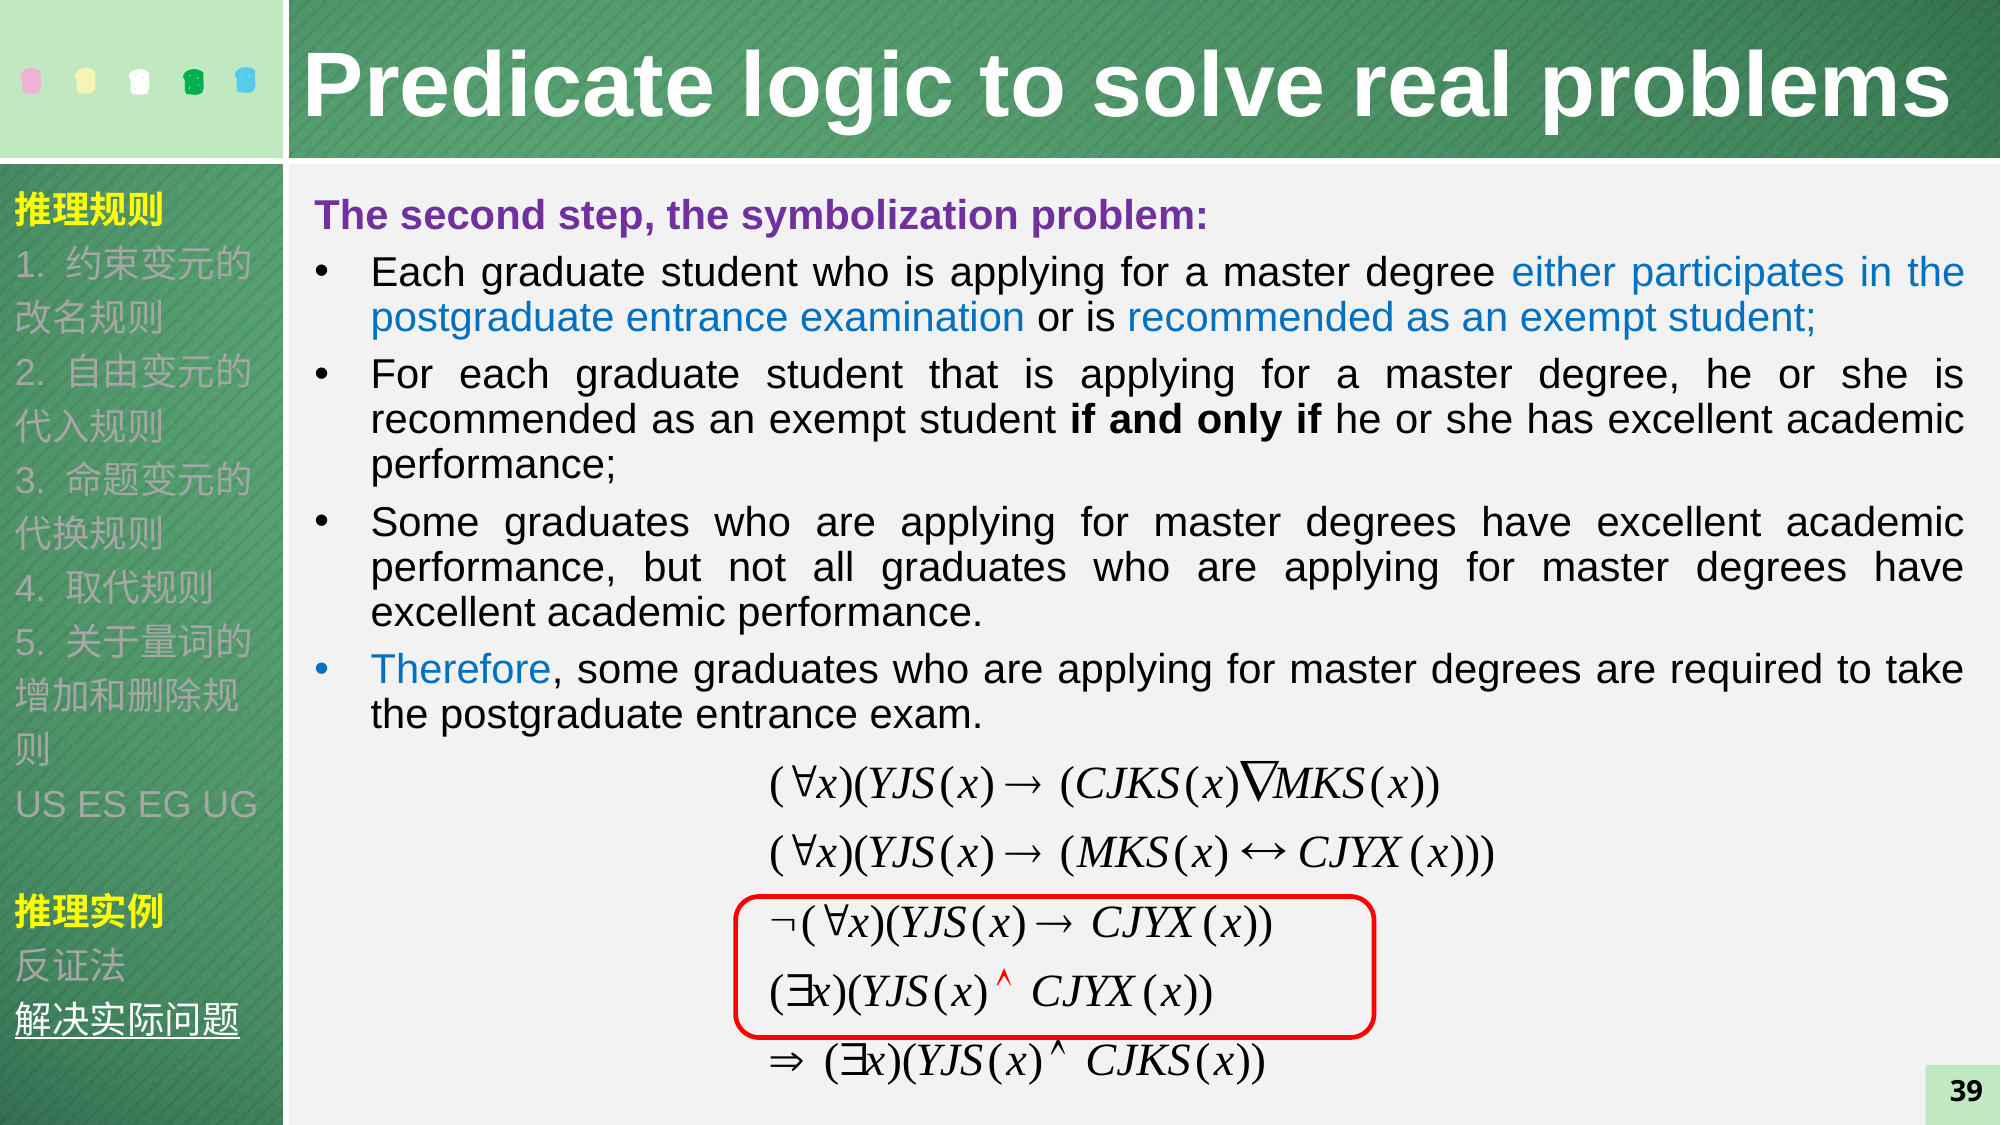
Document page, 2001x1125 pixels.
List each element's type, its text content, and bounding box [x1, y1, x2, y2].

text_box Predicate logic to solve real problems [288, 16, 1981, 142]
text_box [19, 65, 258, 95]
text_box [762, 756, 1506, 1096]
slide_number 39 [1925, 1065, 2000, 1125]
picture [289, 0, 2000, 158]
text_box [734, 895, 762, 1039]
picture [0, 164, 283, 1125]
text_box The second step, the symbolization problem: Each graduate student who is applying for a master degree either participates in the postgraduate entrance examination or is recommended as an exempt student; For each graduate student that is applying for a master degree, he or she is recommended as an exempt student if and only if he or she has excellent academic performance; Some graduates who are applying for master degrees have excellent academic performance, but not all graduates who are applying for master degrees have excellent academic performance. Therefore, some graduates who are applying for master degrees are required to take the postgraduate entrance exam. [299, 180, 1981, 1118]
text_box 推理规则 1. 约束变元的改名规则 2. 自由变元的代入规则 3. 命题变元的代换规则 4. 取代规则 5. 关于量词的增加和删除规则 US ES EG UG 推理实例 反证法 解决实际问题 [0, 170, 277, 1103]
